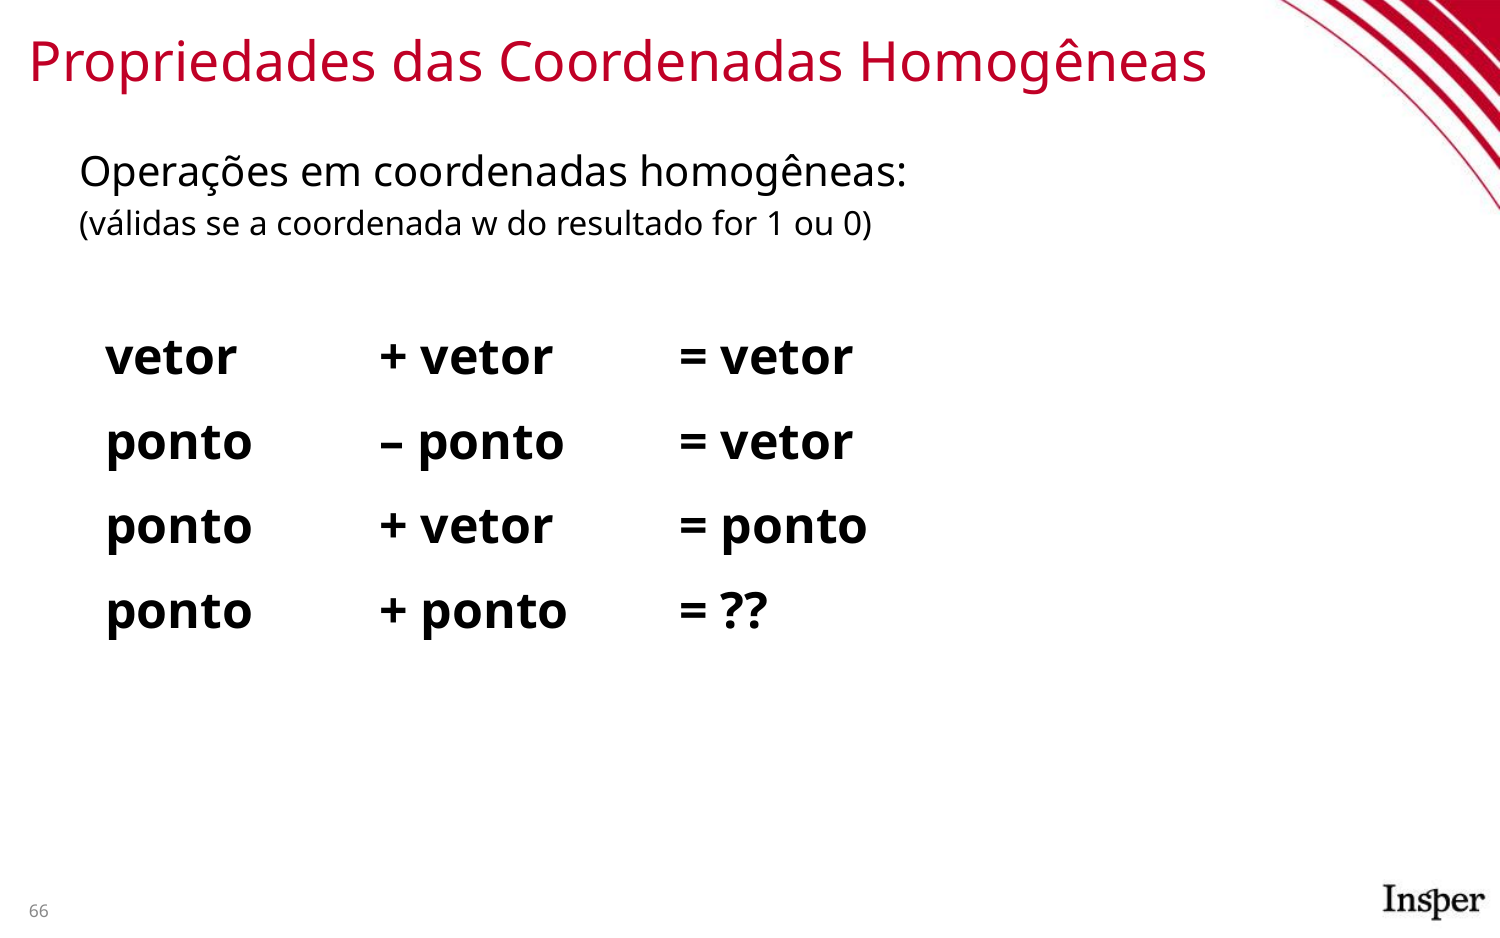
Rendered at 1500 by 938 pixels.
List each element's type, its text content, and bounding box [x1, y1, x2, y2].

list Operações em coordenadas homogêneas: (válidas se a coordenada w do resultado for 1 ou 0) vetor + vetor = vetor ponto – ponto = vetor ponto + vetor = ponto ponto + ponto = ?? [64, 137, 1447, 876]
picture [249, 0, 1500, 938]
title Propriedades das Coordenadas Homogêneas [13, 18, 1397, 104]
slide_number 66 [0, 887, 78, 938]
